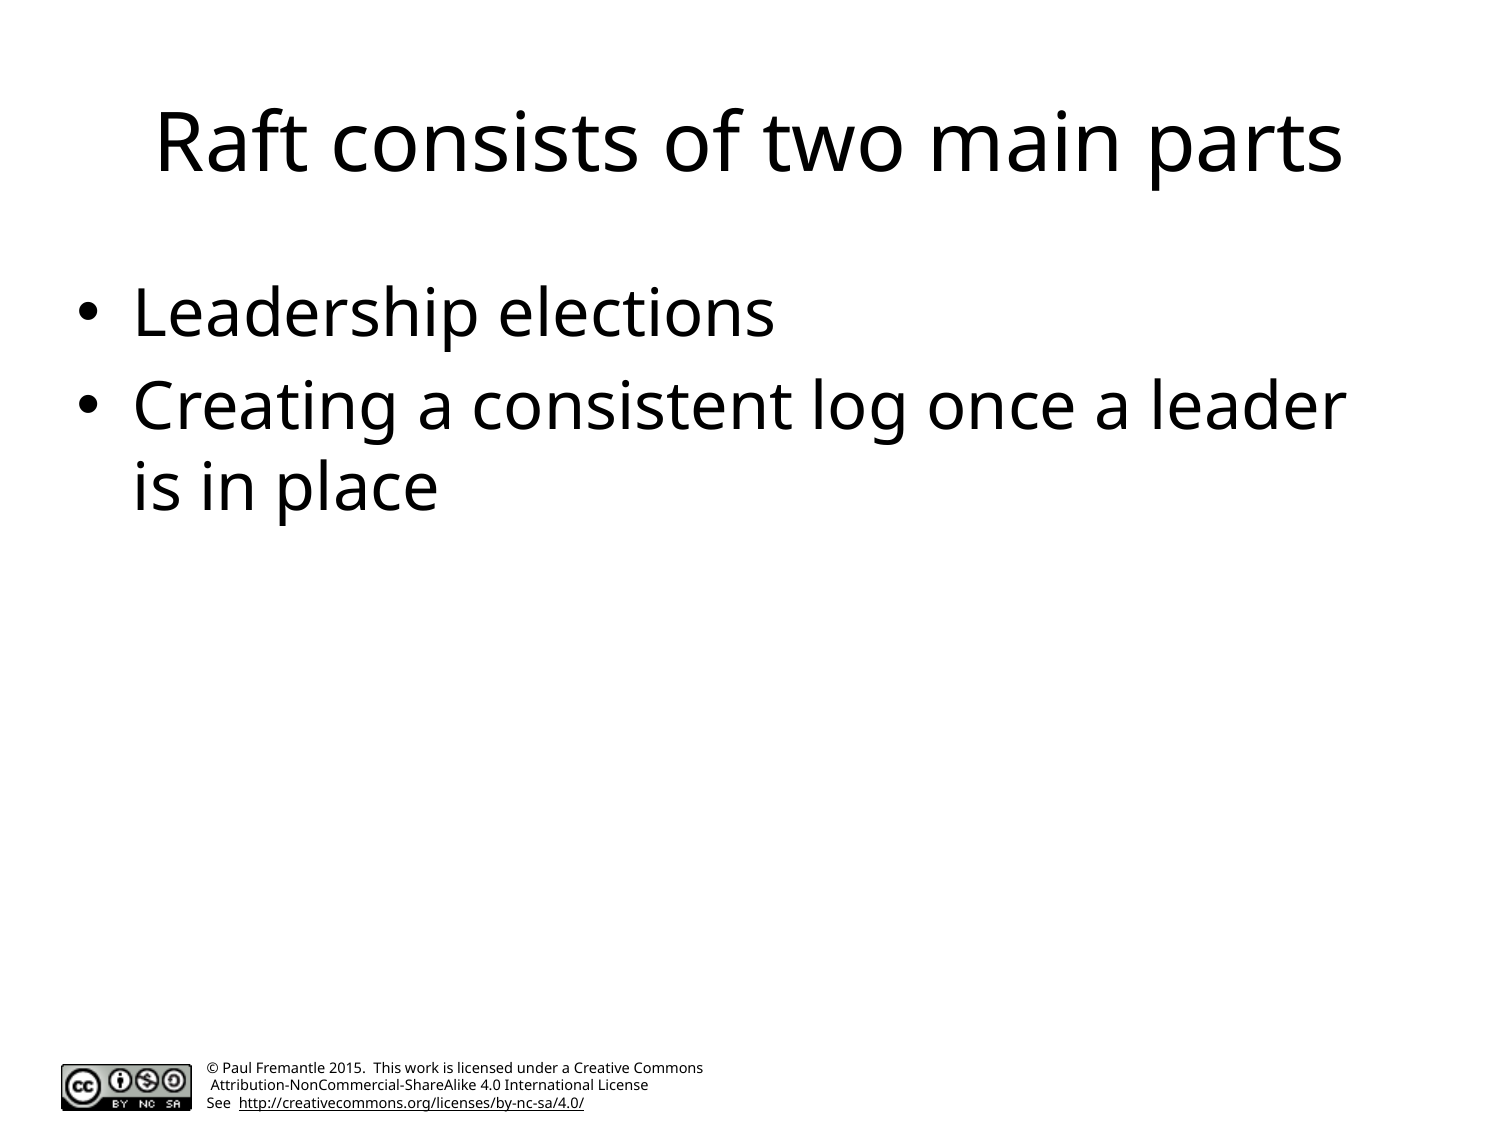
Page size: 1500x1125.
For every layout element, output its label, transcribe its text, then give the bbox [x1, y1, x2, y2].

title Raft consists of two main parts [75, 45, 1425, 233]
picture [61, 1064, 192, 1111]
list Leadership elections Creating a consistent log once a leader is in place [61, 262, 1412, 1005]
